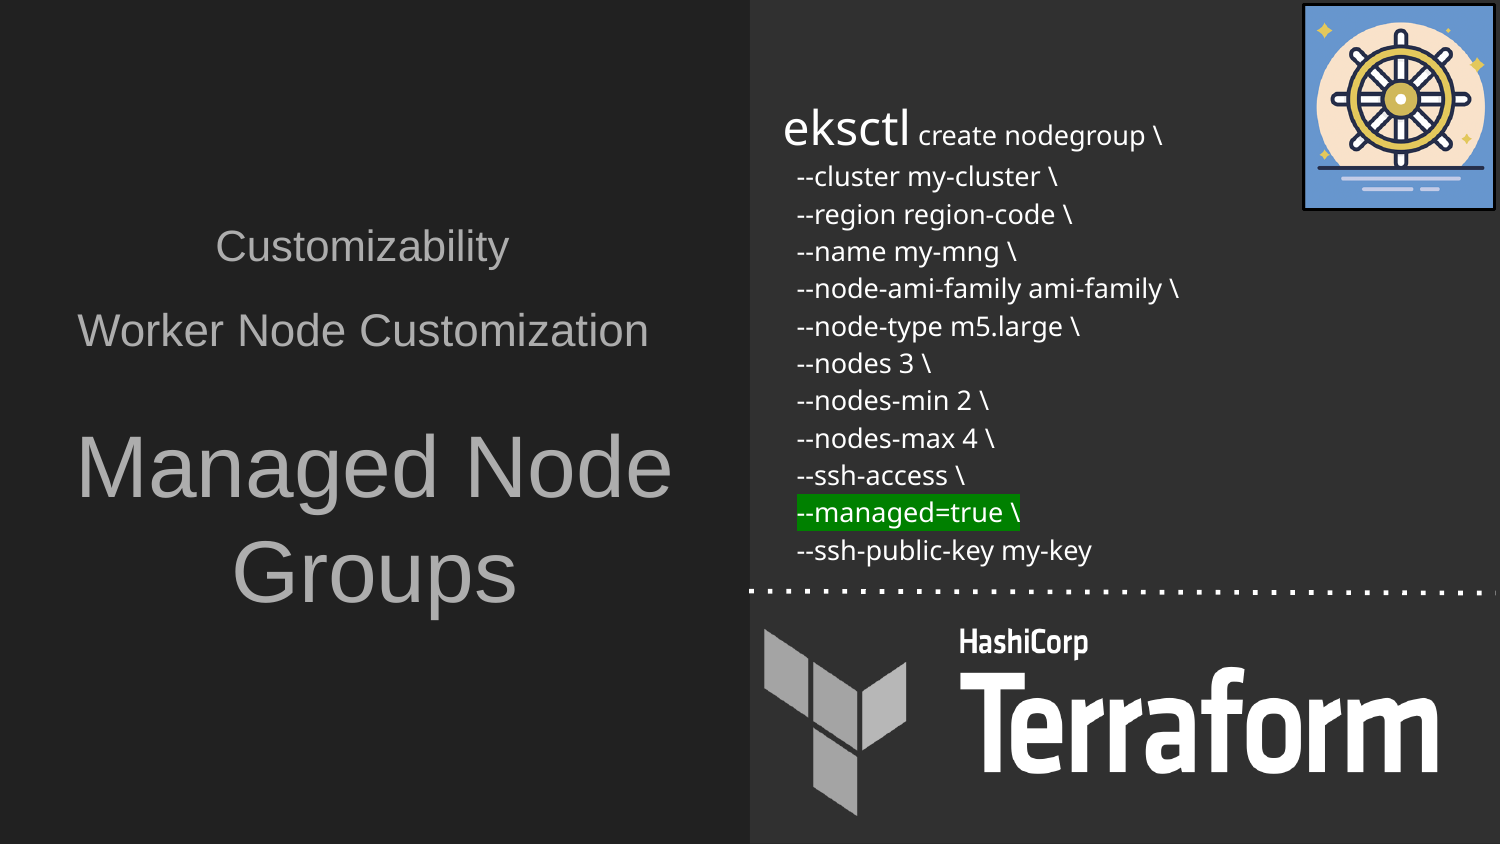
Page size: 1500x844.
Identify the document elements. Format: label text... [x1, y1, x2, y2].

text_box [748, 590, 1497, 594]
picture [1305, 5, 1494, 209]
list eksctl create nodegroup \ --cluster my-cluster \ --region region-code \ --name my-mng \ --node-ami-family ami-family \ --node-type m5.large \ --nodes 3 \ --nodes-min 2 \ --nodes-max 4 \ --ssh-access \ --managed=true \ --ssh-public-key my-key [767, 73, 1424, 573]
title Customizability [200, 190, 539, 285]
picture [763, 627, 1438, 817]
subtitle Worker Node Customization [41, 285, 686, 381]
text_box Managed Node Groups [0, 394, 750, 690]
